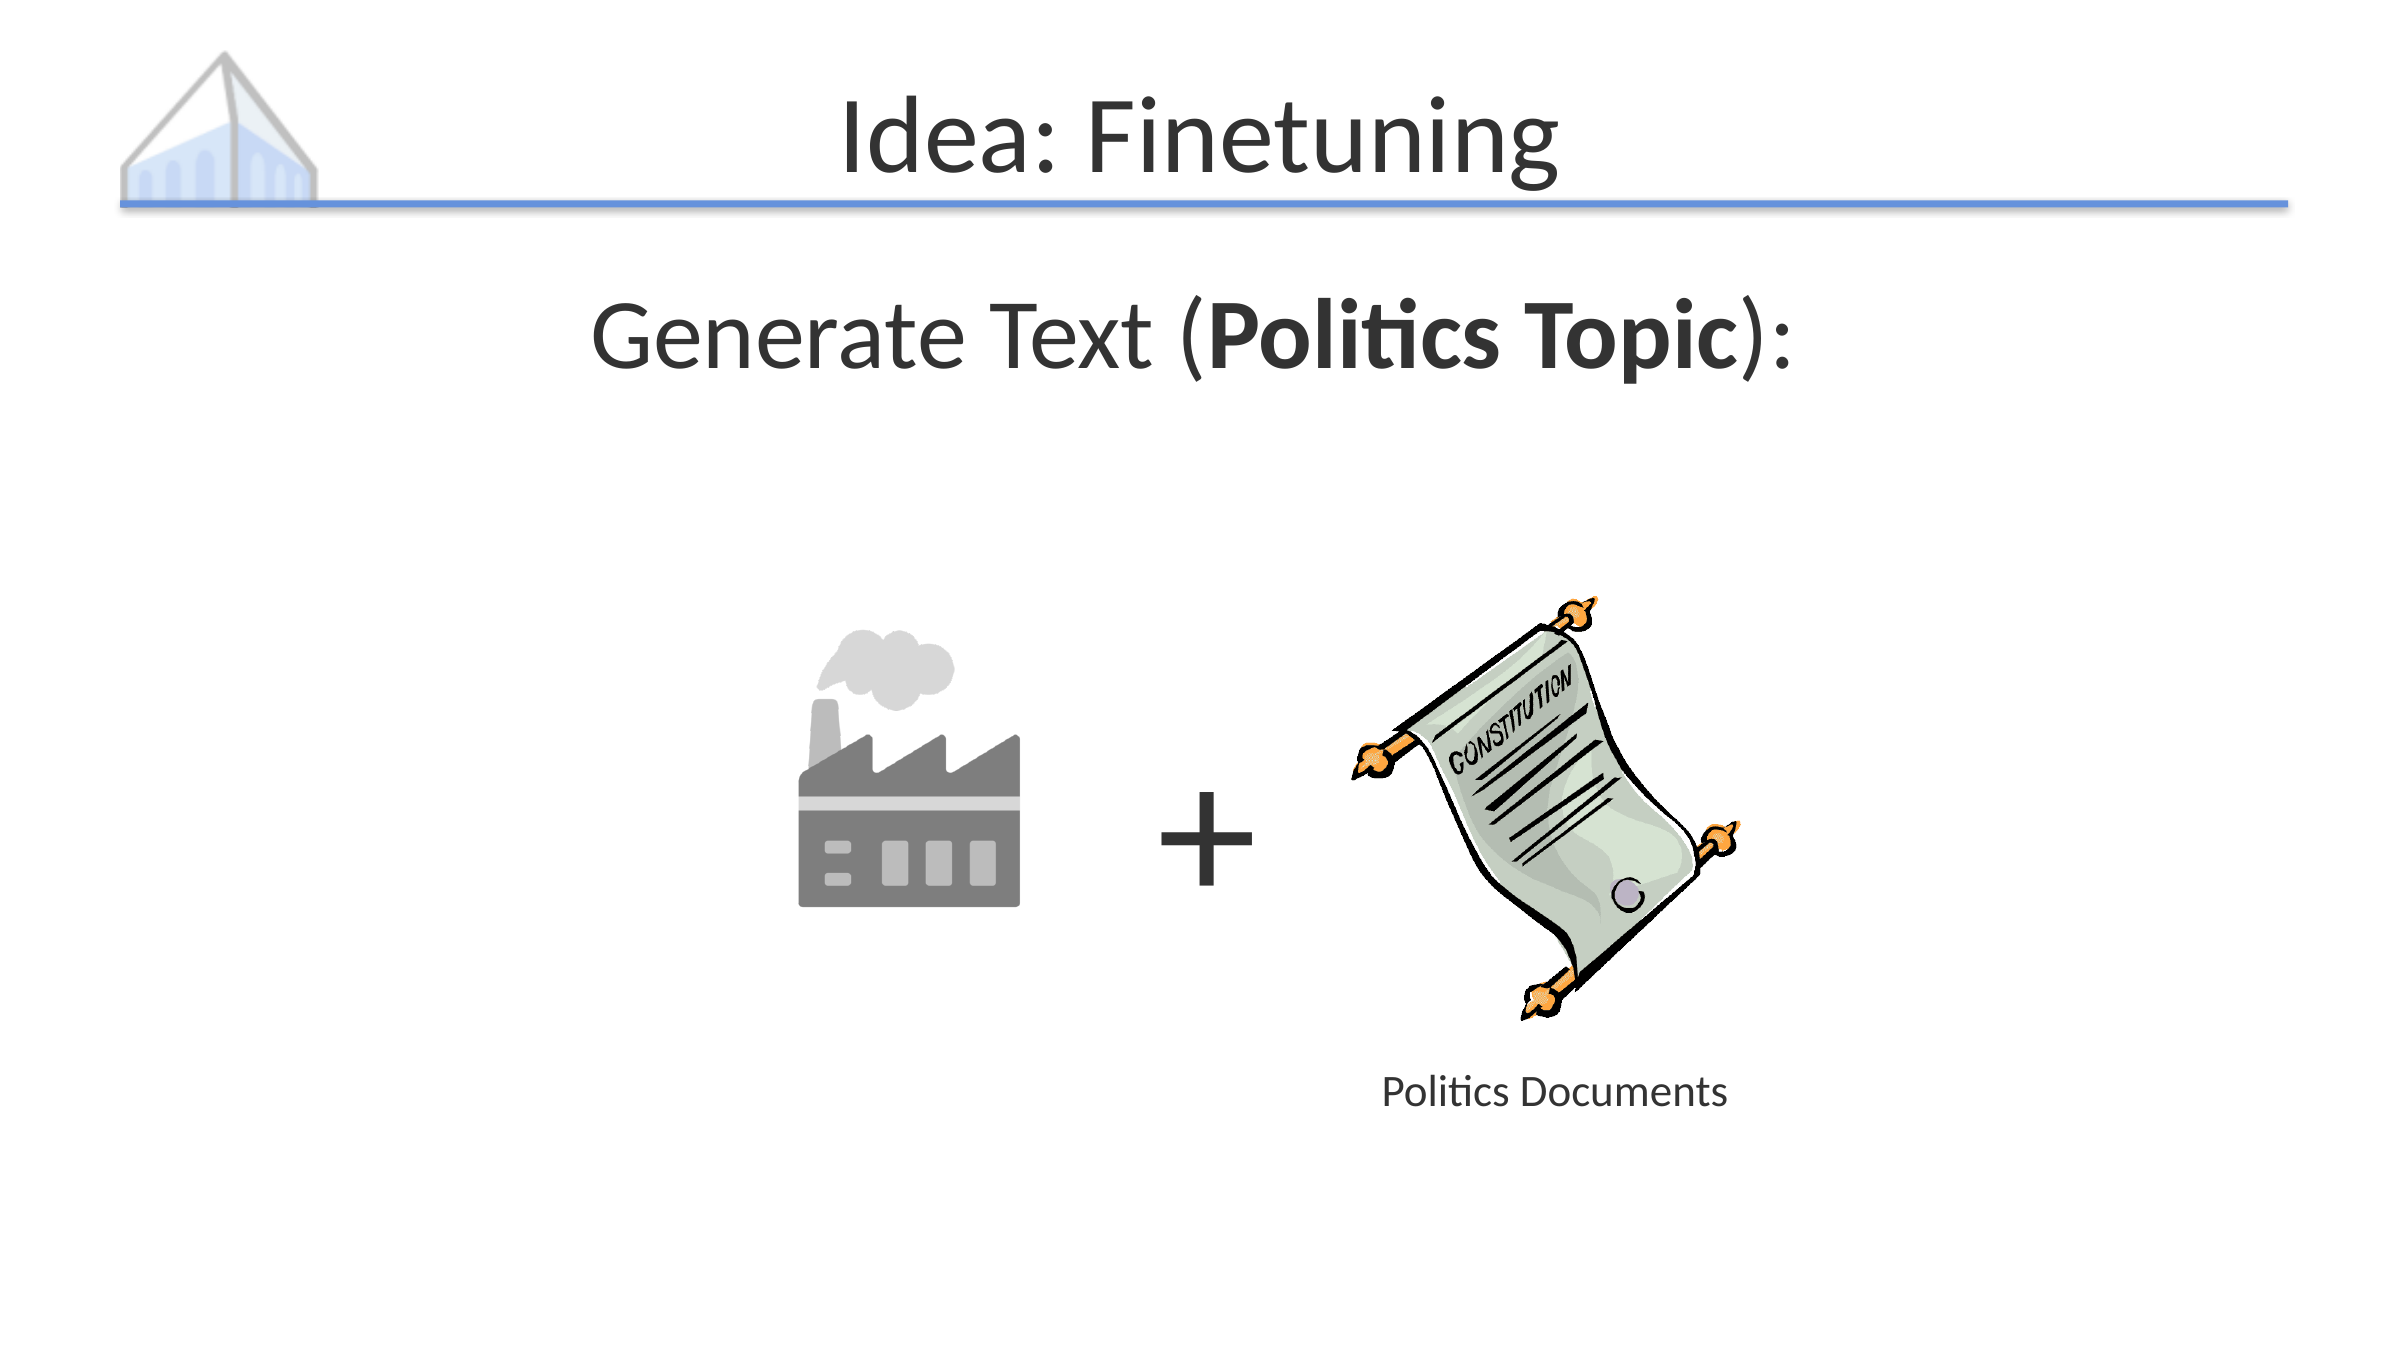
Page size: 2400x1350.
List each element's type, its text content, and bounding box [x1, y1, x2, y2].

text_box Politics Documents [1366, 1054, 1744, 1123]
text_box Generate Text (Politics Topic): [453, 260, 1933, 456]
title Idea: Finetuning [0, 28, 2400, 228]
text_box + [1142, 694, 1272, 950]
picture [1348, 593, 1741, 1021]
picture [757, 626, 1041, 910]
